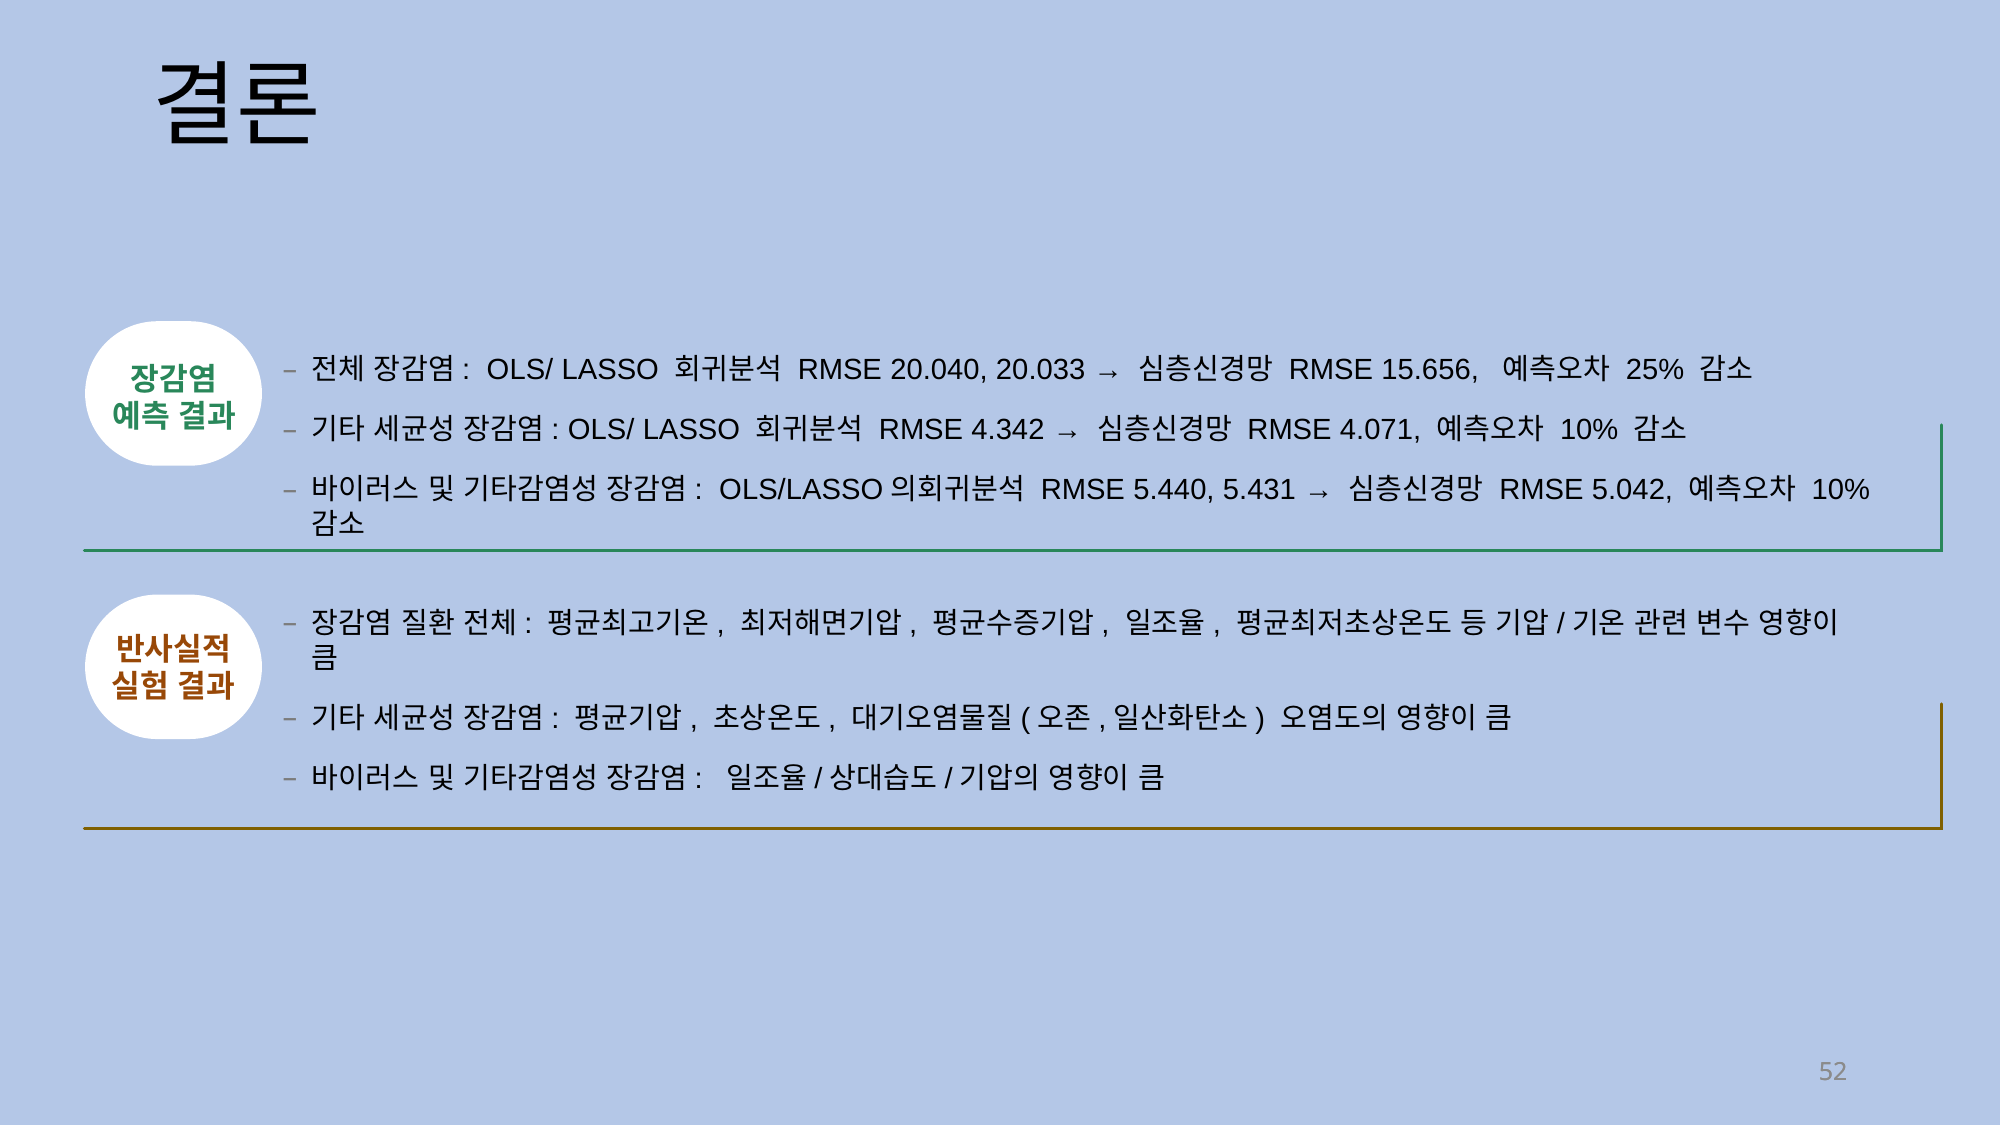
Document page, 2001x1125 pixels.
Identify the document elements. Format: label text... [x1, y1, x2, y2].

title 결론 [137, 75, 1891, 217]
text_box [80, 321, 263, 466]
text_box 52 [1412, 1042, 1863, 1103]
text_box [83, 702, 1942, 830]
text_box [85, 594, 262, 740]
text_box 전체 장감염: OLS/ LASSO 회귀분석 RMSE 20.040, 20.033 → 심층신경망 RMSE 15.656, 예측오차 25% 감소 기타 세균성 장감염: OLS/ LASSO 회귀분석 RMSE 4.342 → 심층신경망 RMSE 4.071, 예측오차 10% 감소 바이러스 및 기타감염성 장감염: OLS/LASSO의회귀분석 RMSE 5.440, 5.431 → 심층신경망 RMSE 5.042, 예측오차 10% 감소 [267, 343, 1942, 548]
text_box 장감염 질환 전체: 평균최고기온, 최저해면기압, 평균수증기압, 일조율, 평균최저초상온도 등 기압/기온 관련 변수 영향이 큼 기타 세균성 장감염: 평균기압, 초상온도, 대기오염물질(오존,일산화탄소) 오염도의 영향이 큼 바이러스 및 기타감염성 장감염: 일조율/상대습도/기압의 영향이 큼 [267, 596, 1875, 802]
text_box [0, 0, 2000, 75]
text_box [83, 538, 1942, 552]
